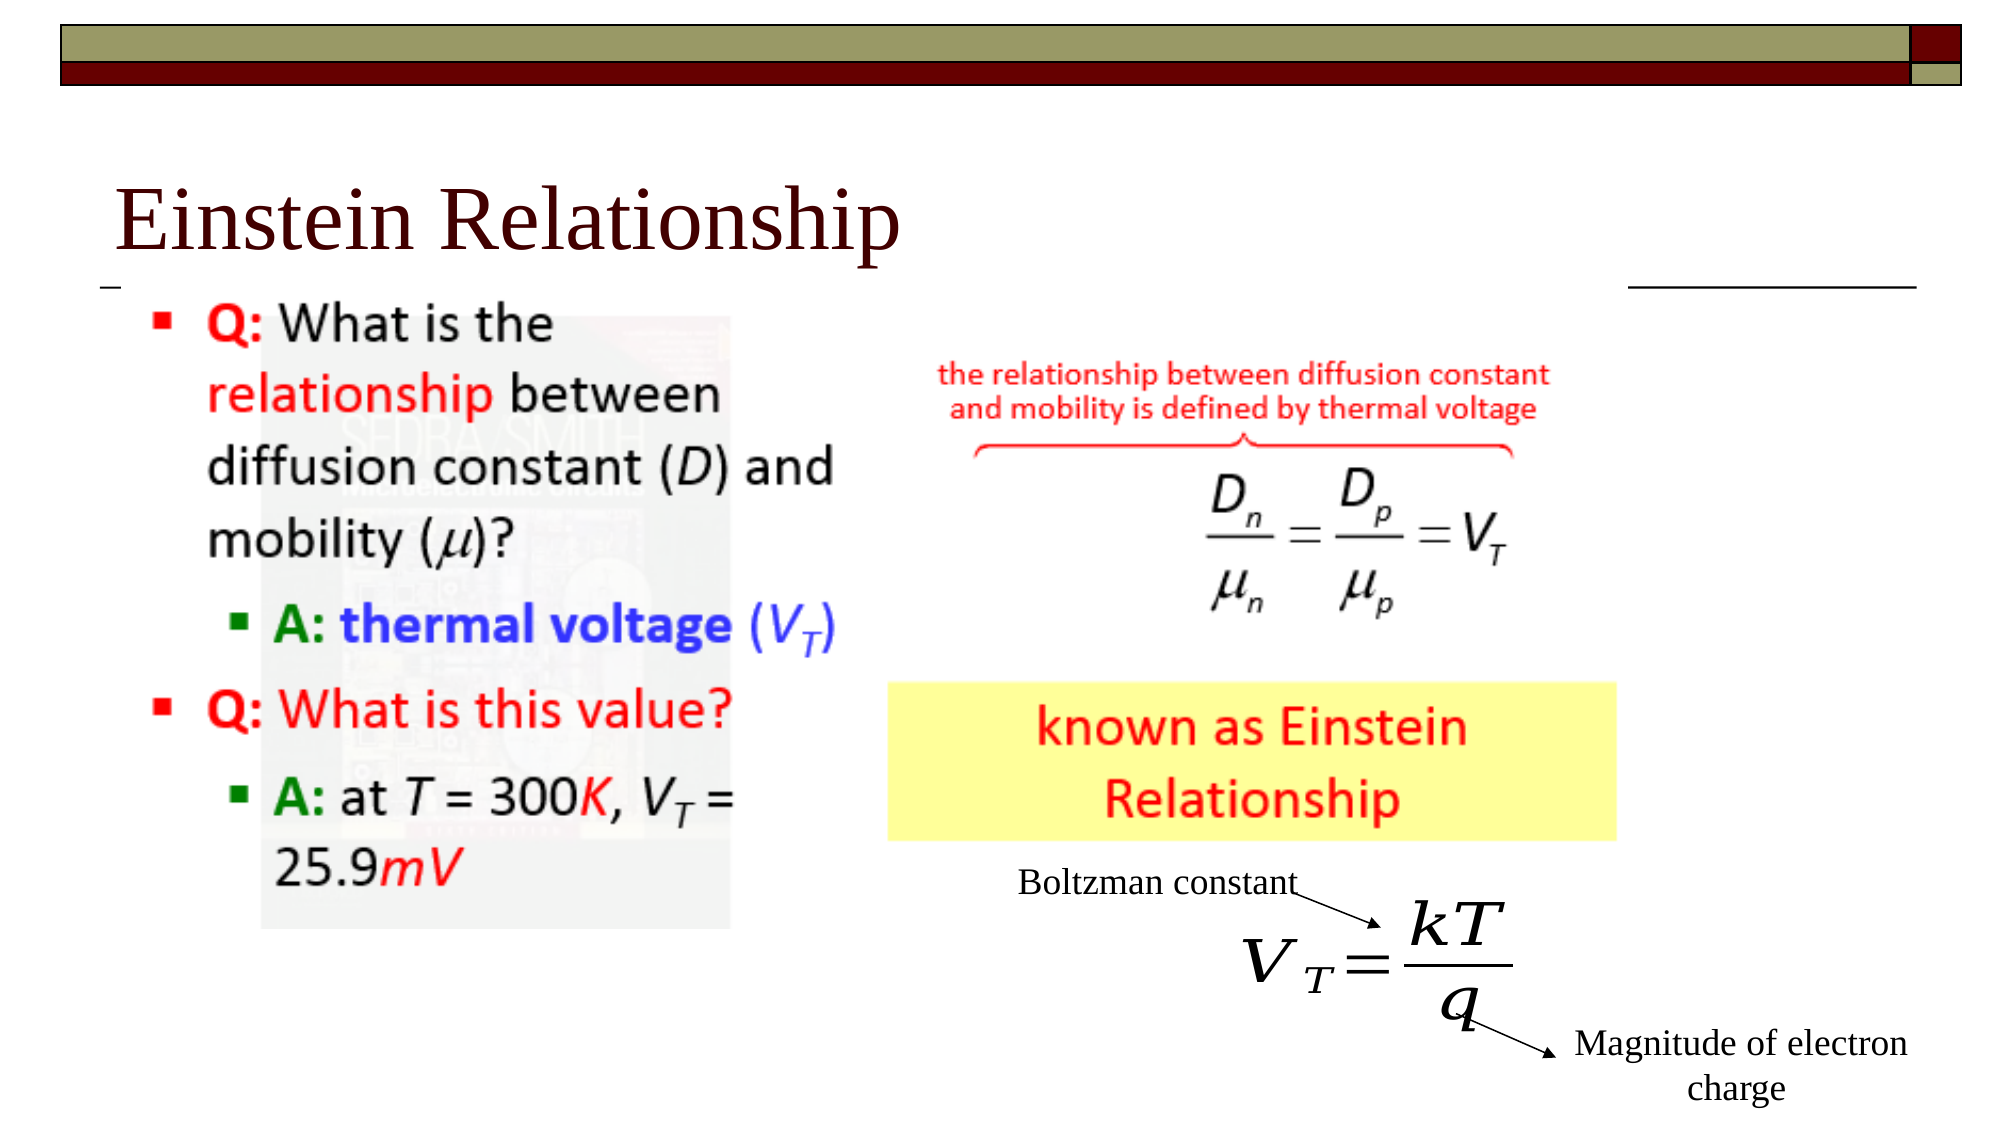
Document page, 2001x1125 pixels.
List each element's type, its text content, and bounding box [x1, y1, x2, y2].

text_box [1292, 892, 1381, 928]
text_box Magnitude of electron charge [1555, 1010, 1928, 1115]
picture [121, 274, 1628, 929]
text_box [1456, 1013, 1557, 1058]
title Einstein Relationship [99, 87, 1900, 275]
